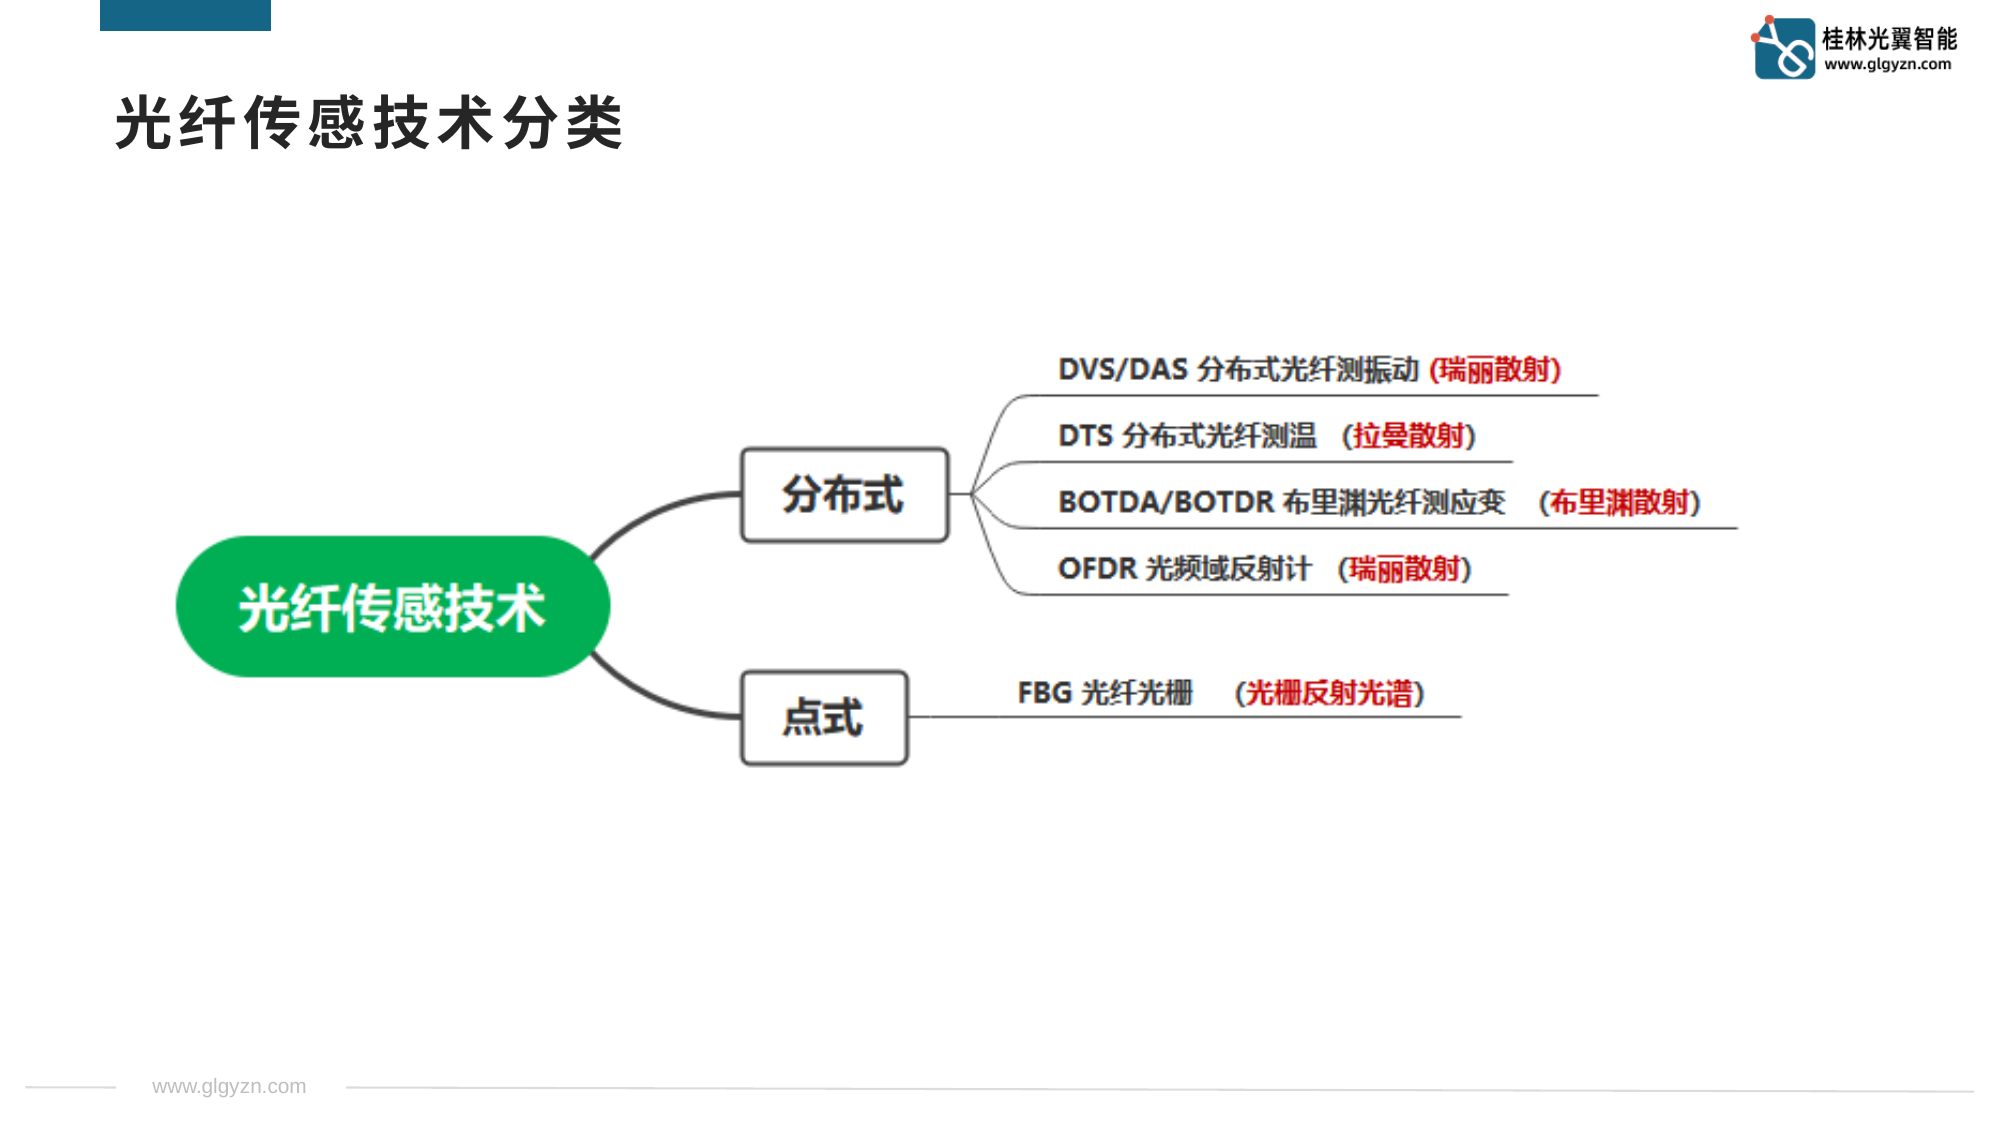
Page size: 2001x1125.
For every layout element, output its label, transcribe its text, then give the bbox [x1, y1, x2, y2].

title 光纤传感技术分类 [99, 63, 1900, 180]
picture [1750, 14, 1959, 80]
picture [138, 214, 1751, 935]
